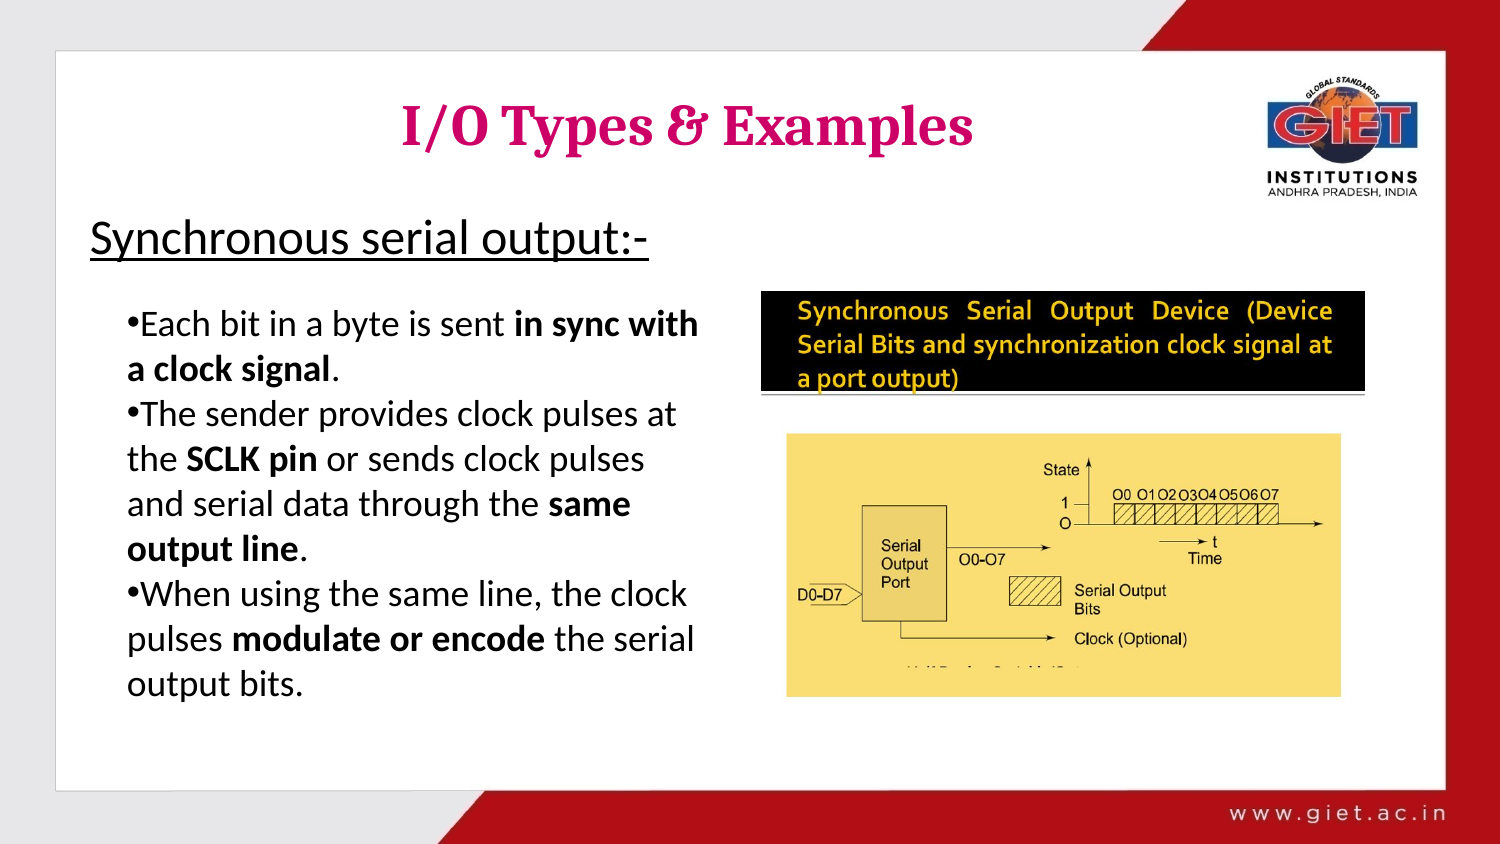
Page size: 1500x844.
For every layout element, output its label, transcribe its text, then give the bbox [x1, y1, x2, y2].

list Synchronous serial output:- [74, 196, 1426, 754]
title I/O Types & Examples [74, 70, 1302, 175]
picture [0, 0, 1500, 844]
text_box Each bit in a byte is sent in sync with a clock signal. The sender provides clock pulses at the SCLK pin or sends clock pulses and serial data through the same output line. When using the same line, the clock pulses modulate or encode the serial output bits. [112, 291, 715, 712]
